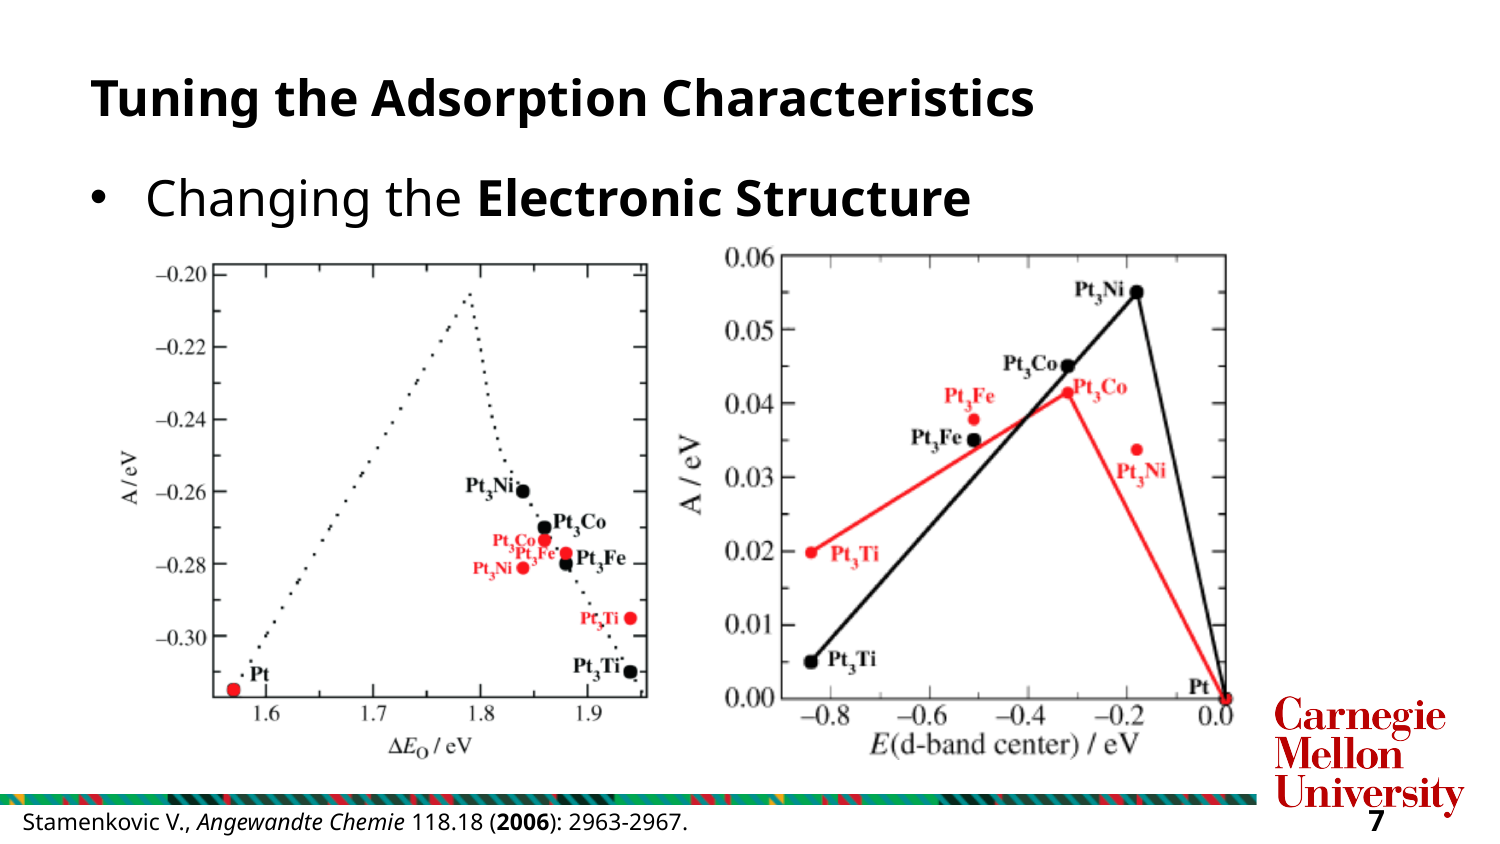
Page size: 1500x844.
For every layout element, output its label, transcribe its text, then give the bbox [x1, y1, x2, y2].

text_box Changing the Electronic Structure [74, 159, 988, 235]
title Tuning the Adsorption Characteristics [75, 59, 1425, 160]
slide_number 6 [1062, 799, 1400, 844]
text_box Stamenkovic V., Angewandte Chemie 118.18 (2006): 2963-2967. [7, 799, 704, 842]
picture [675, 234, 1244, 761]
picture [1275, 696, 1465, 818]
picture [116, 245, 661, 767]
picture [0, 794, 1257, 805]
